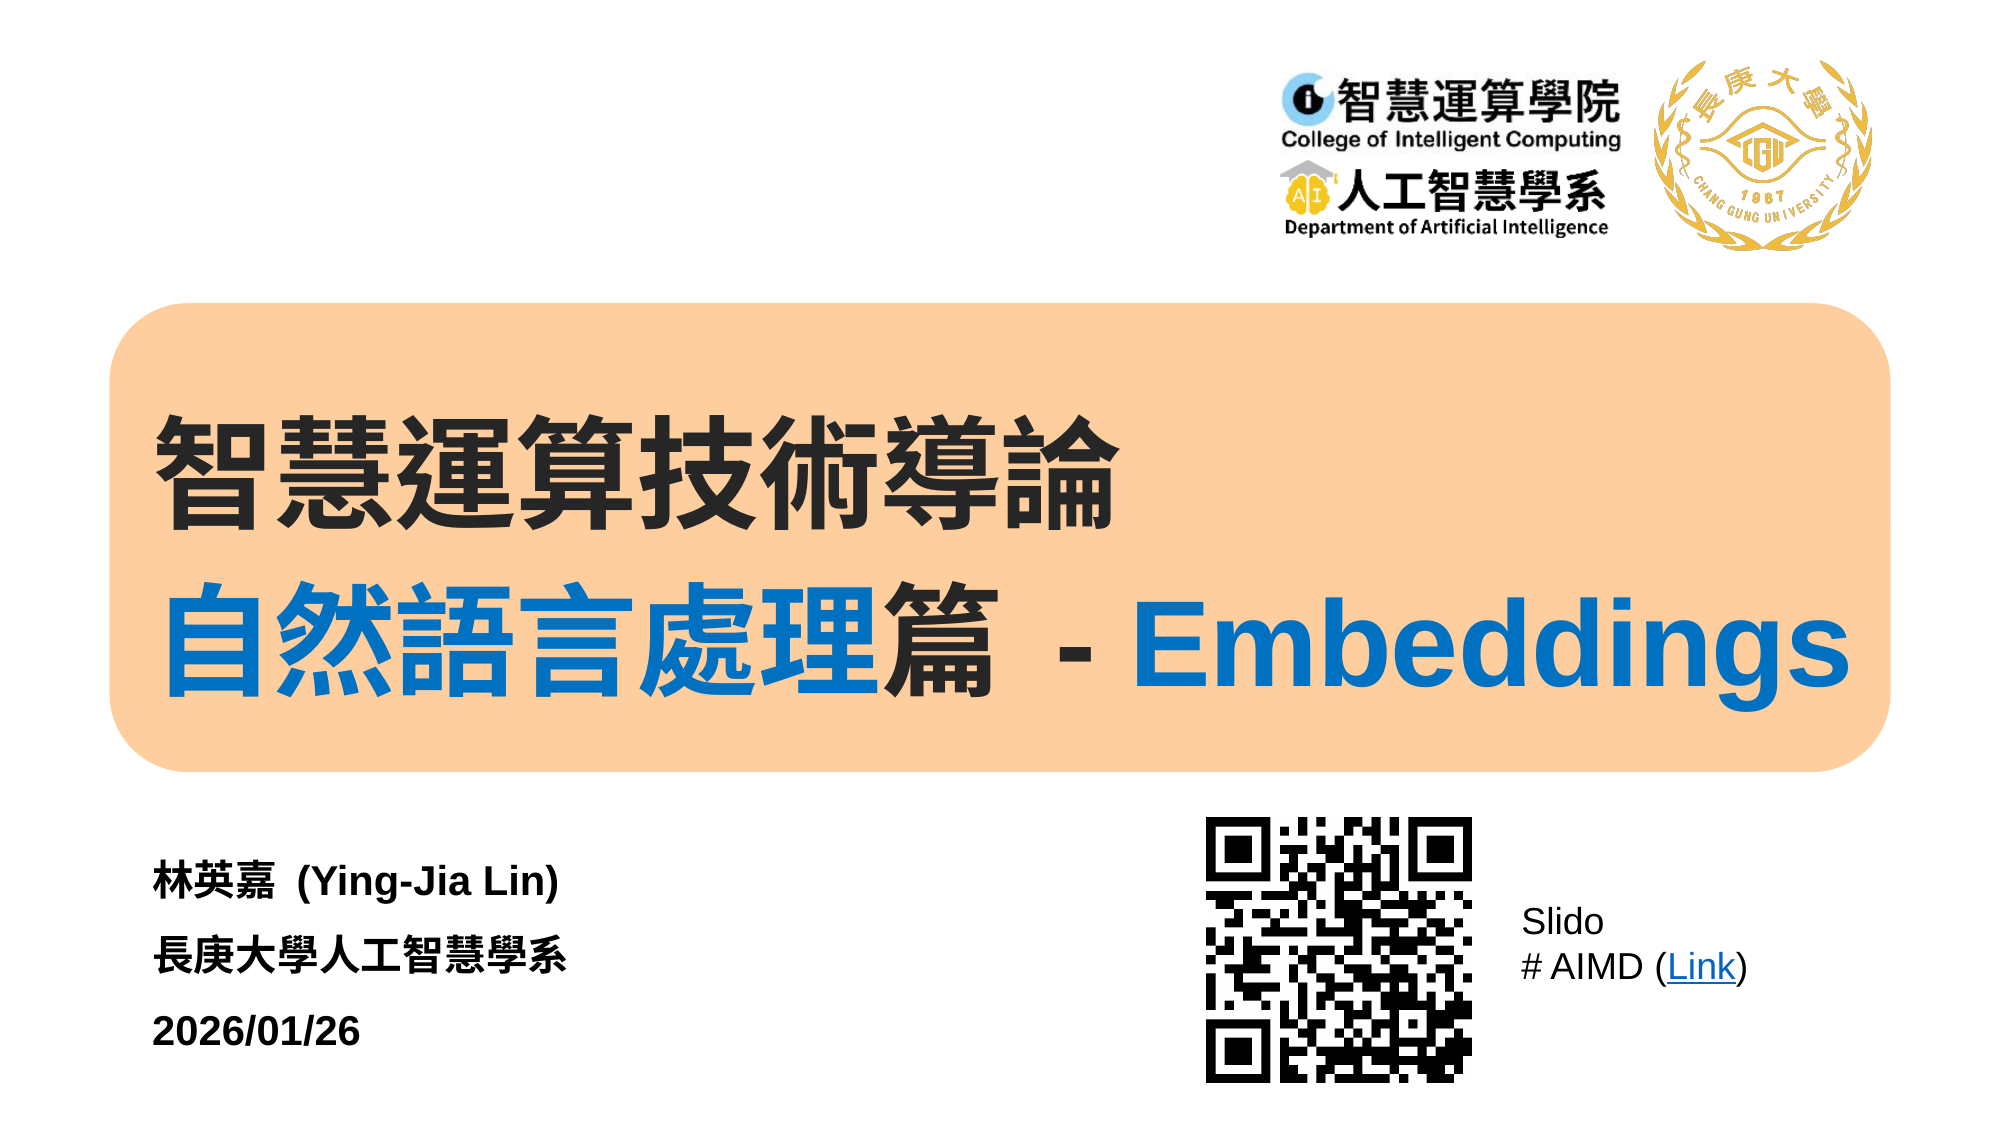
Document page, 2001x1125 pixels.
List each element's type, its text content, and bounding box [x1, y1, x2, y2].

picture [1648, 39, 1879, 270]
picture [1273, 69, 1626, 248]
text_box Slido # AIMD (Link) [1506, 889, 1817, 995]
text_box 林英嘉 (Ying-Jia Lin) 長庚大學人工智慧學系 2026/01/26 [137, 821, 883, 1062]
picture [1205, 817, 1472, 1084]
title 智慧運算技術導論 自然語言處理篇 - Embeddings [137, 349, 1891, 738]
text_box [108, 301, 1885, 774]
